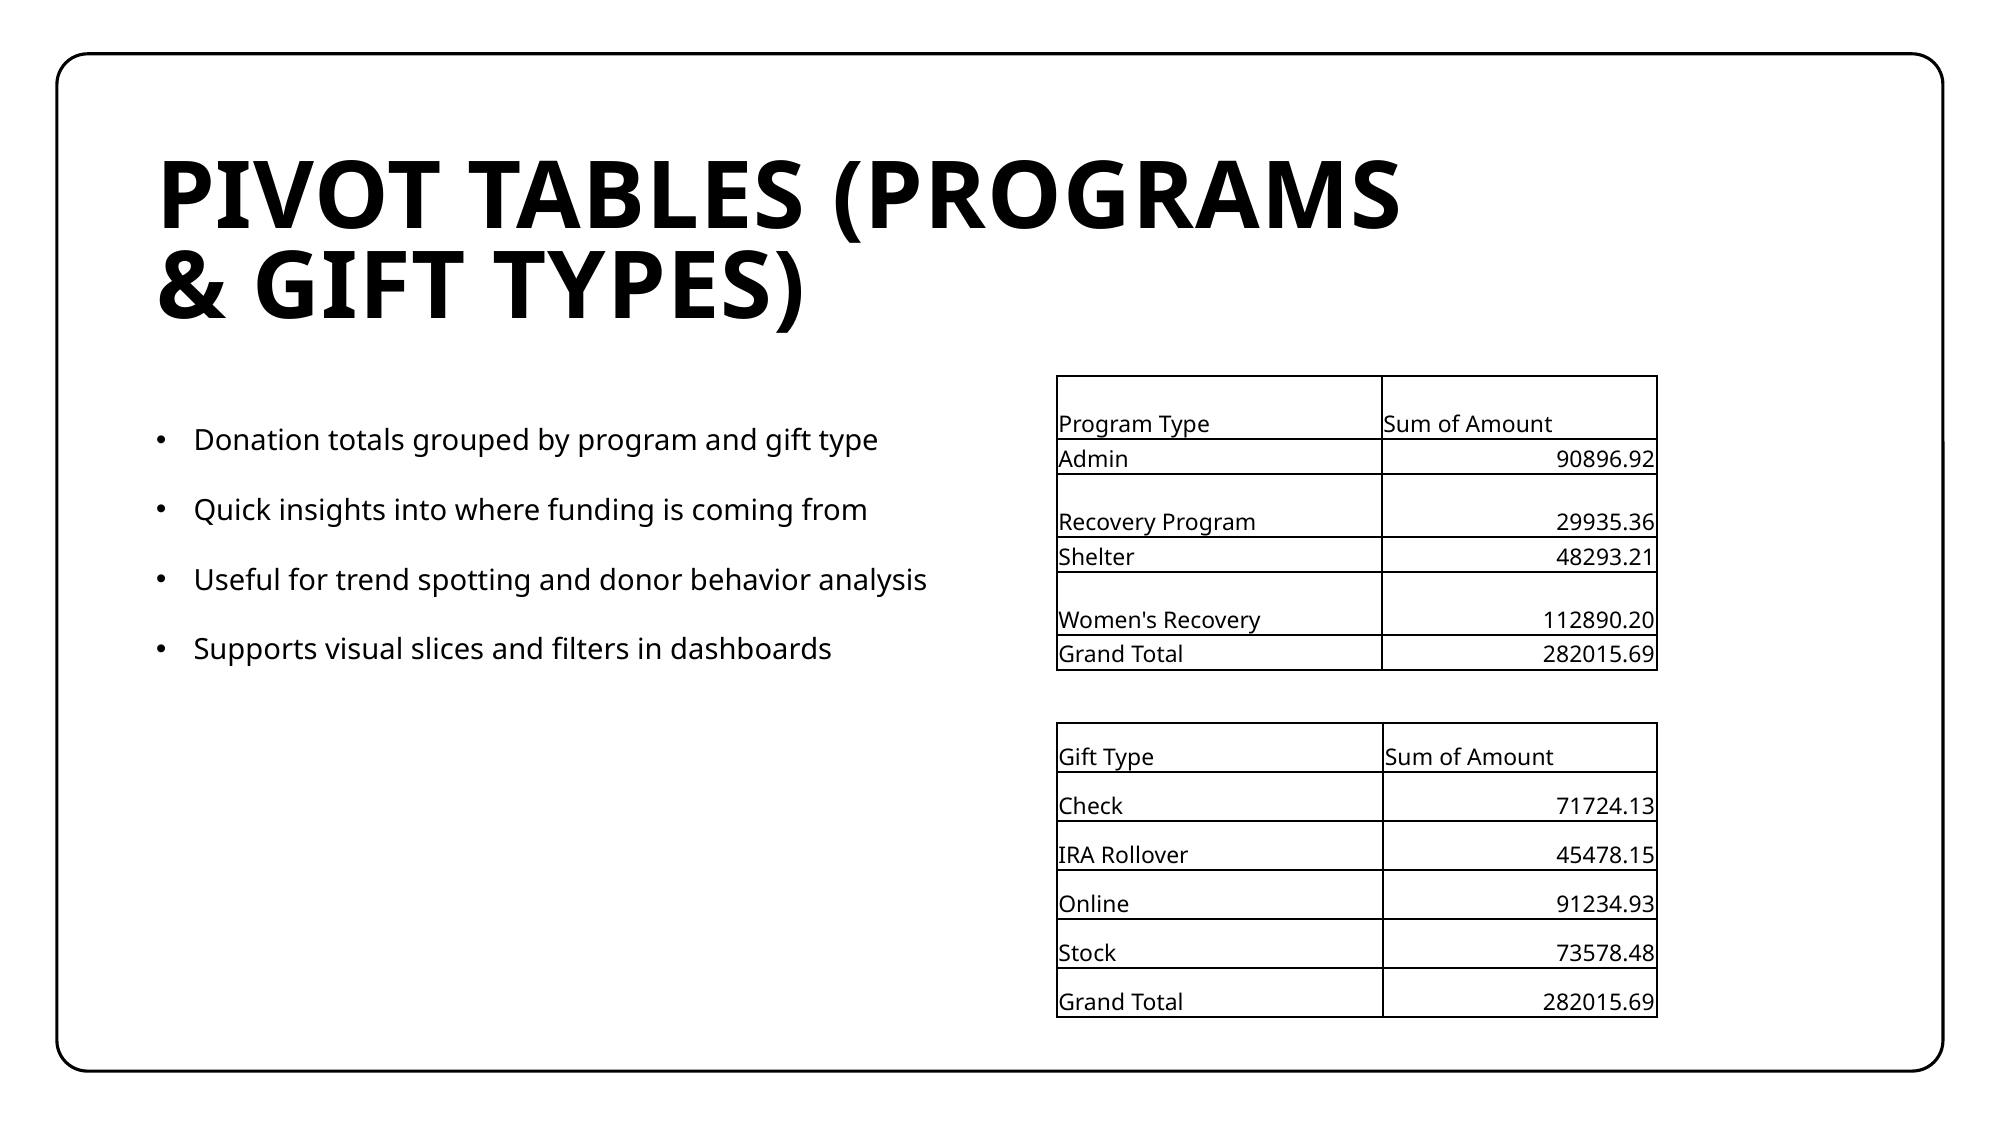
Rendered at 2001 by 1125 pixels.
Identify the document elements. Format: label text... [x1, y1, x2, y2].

table_cell Recovery Program [1058, 475, 1381, 536]
table_cell Check [1058, 773, 1382, 820]
table_cell Women's Recovery [1058, 573, 1381, 634]
table_cell 112890.20 [1383, 573, 1656, 634]
table_cell Grand Total [1058, 636, 1381, 669]
table_cell Admin [1058, 440, 1381, 473]
table_cell 48293.21 [1383, 538, 1656, 571]
table_cell 73578.48 [1384, 920, 1656, 967]
table_cell 282015.69 [1383, 636, 1656, 669]
table_header Sum of Amount [1383, 377, 1656, 438]
table_cell 90896.92 [1383, 440, 1656, 473]
table_cell 91234.93 [1384, 871, 1656, 918]
table_cell Shelter [1058, 538, 1381, 571]
title Pivot Tables (Programs & Gift Types) [141, 148, 1464, 377]
table_cell Stock [1058, 920, 1382, 967]
table_cell 29935.36 [1383, 475, 1656, 536]
table_cell IRA Rollover [1058, 822, 1382, 869]
table_cell 282015.69 [1384, 969, 1656, 1016]
table_header Sum of Amount [1384, 724, 1656, 771]
table_cell Online [1058, 871, 1382, 918]
table_cell Grand Total [1058, 969, 1382, 1016]
table_cell 45478.15 [1384, 822, 1656, 869]
list Donation totals grouped by program and gift type Quick insights into where funding is coming from Useful for trend spotting and donor behavior analysis Supports visual slices and filters in dashboards [141, 400, 944, 977]
table_cell 71724.13 [1384, 773, 1656, 820]
table_header Gift Type [1058, 724, 1382, 771]
table_header Program Type [1058, 377, 1381, 438]
